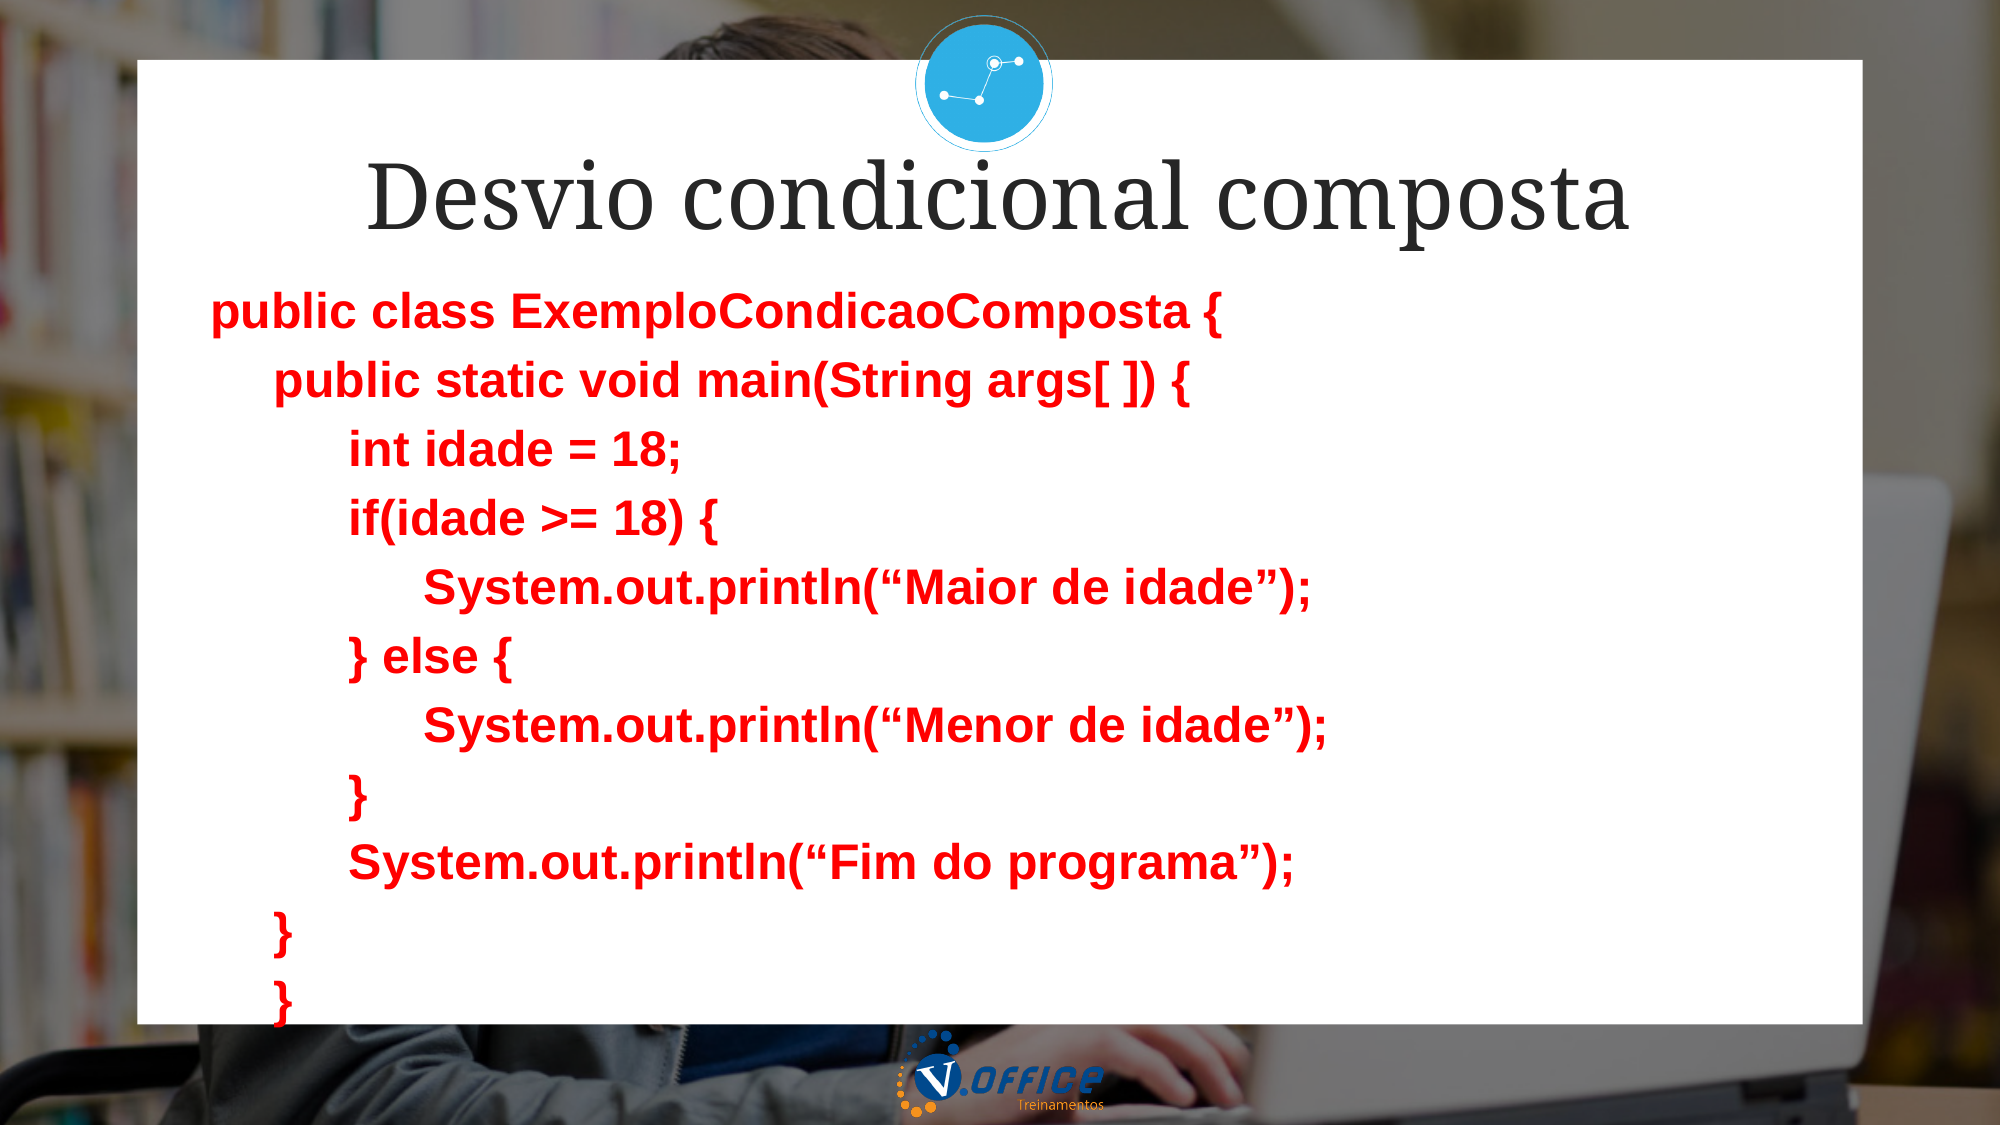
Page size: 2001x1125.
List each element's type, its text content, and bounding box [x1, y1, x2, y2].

text_box Desvio condicional composta [212, 86, 1788, 261]
picture [0, 0, 2000, 1125]
text_box public class ExemploCondicaoComposta { public static void main(String args[ ]) { int idade = 18; if(idade >= 18) { System.out.println(“Maior de idade”); } else { System.out.println(“Menor de idade”); } System.out.println(“Fim do programa”); } } [195, 261, 1807, 867]
